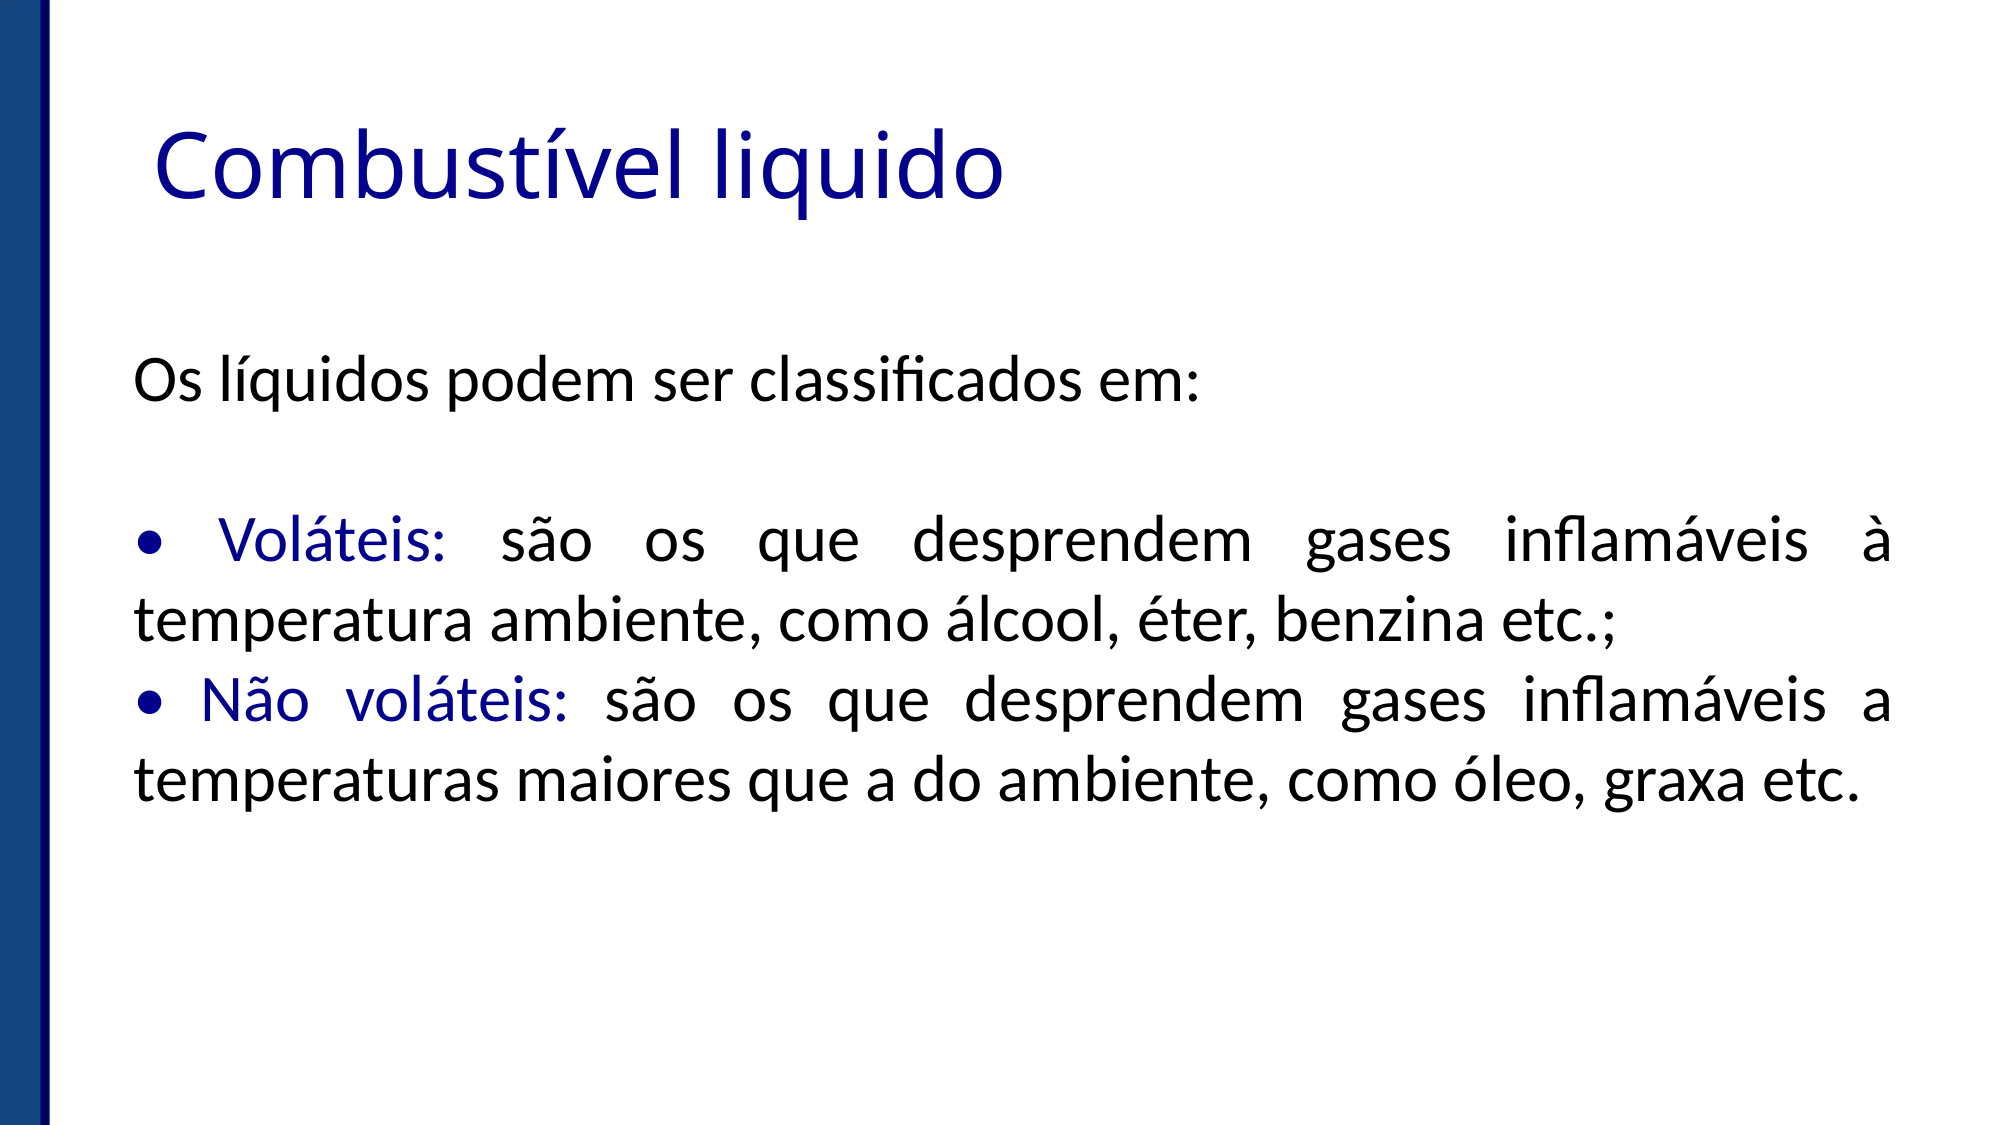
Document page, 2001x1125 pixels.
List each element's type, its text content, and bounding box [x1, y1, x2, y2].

title Combustível liquido [137, 59, 1863, 278]
text_box Os líquidos podem ser classificados em: • Voláteis: são os que desprendem gases inflamáveis à temperatura ambiente, como álcool, éter, benzina etc.; • Não voláteis: são os que desprendem gases inflamáveis a temperaturas maiores que a do ambiente, como óleo, graxa etc. [118, 327, 1909, 982]
picture [0, 0, 2001, 1125]
